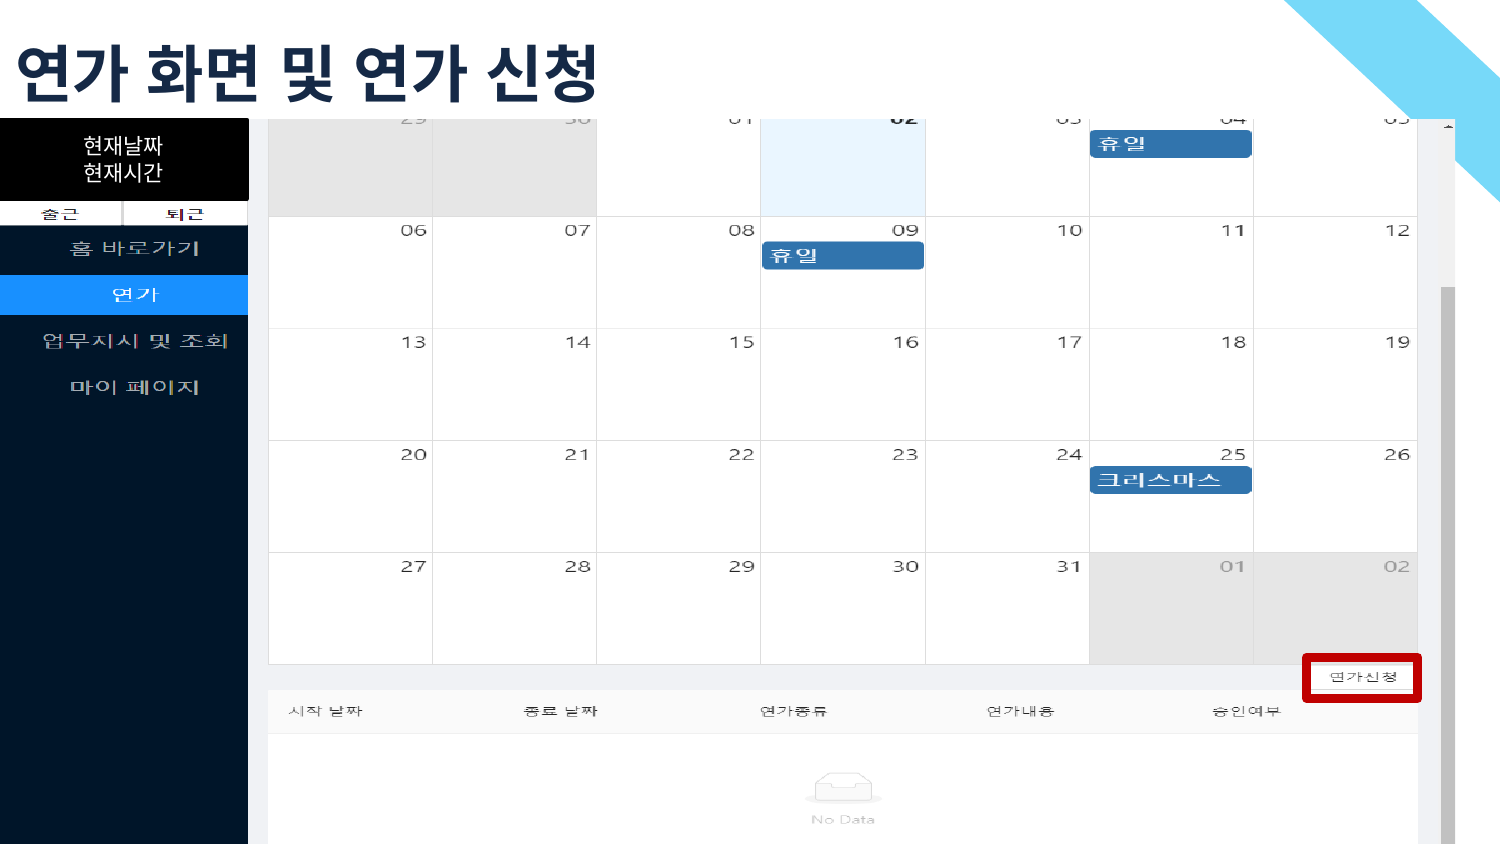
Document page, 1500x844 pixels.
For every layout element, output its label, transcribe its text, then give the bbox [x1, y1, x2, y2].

title 연가 화면 및 연가 신청 [0, 20, 709, 118]
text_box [0, 119, 1456, 844]
